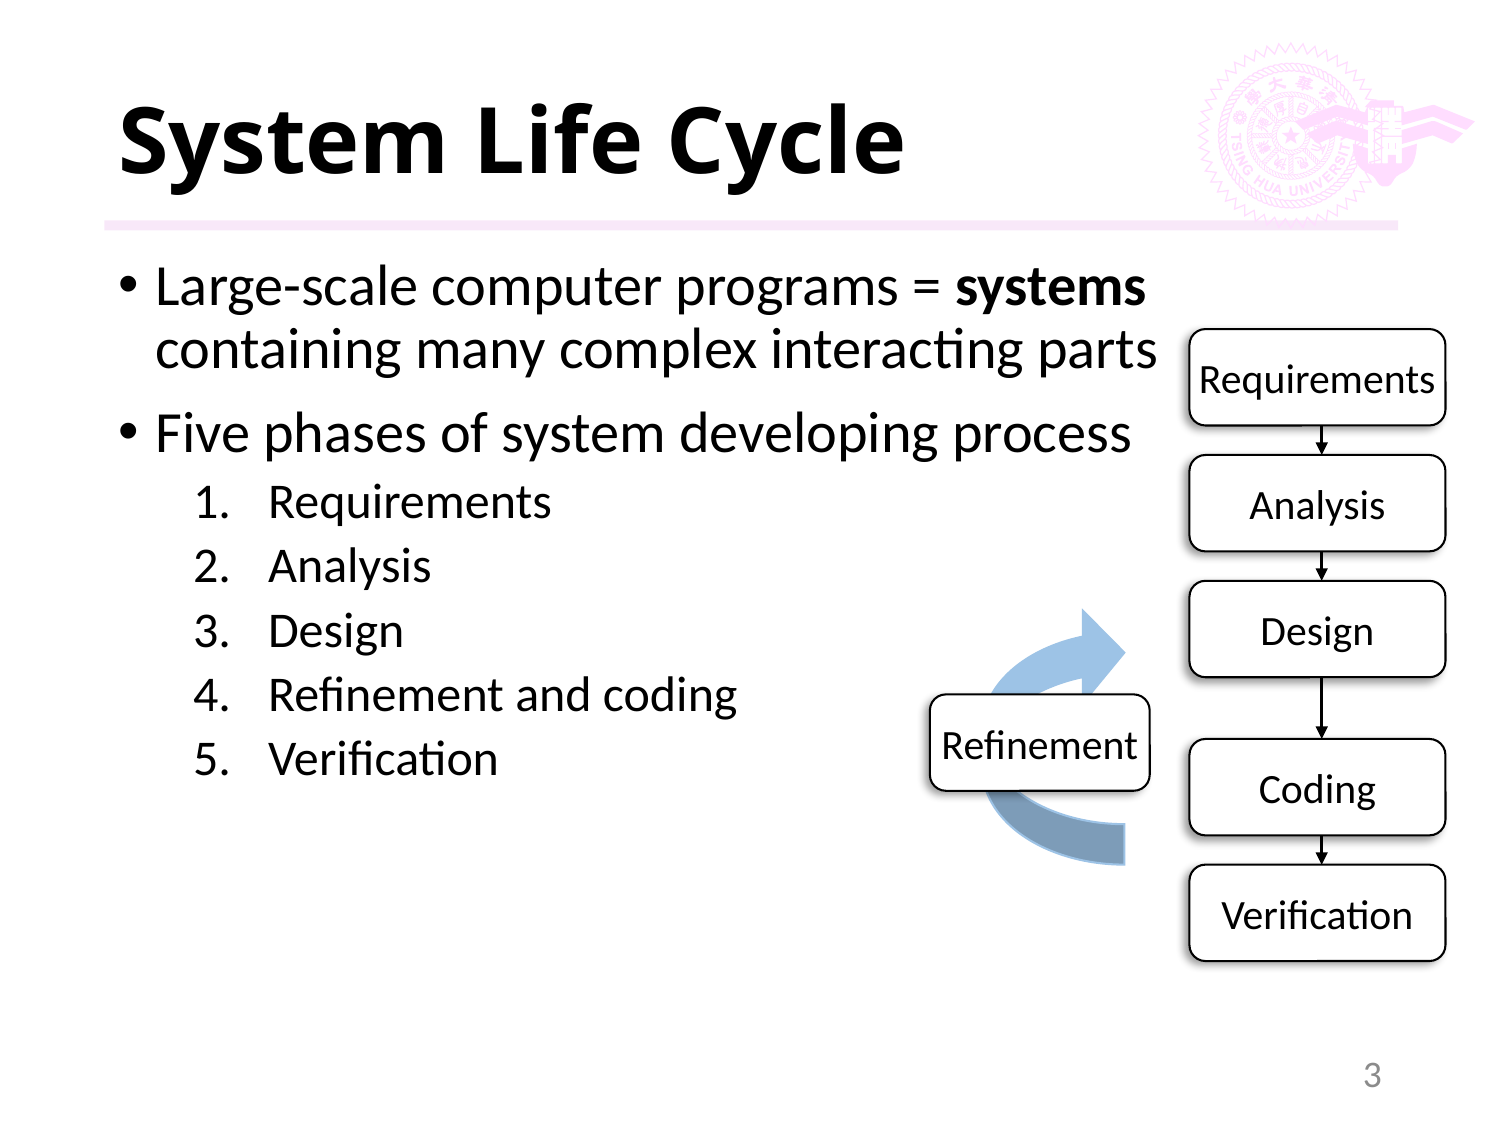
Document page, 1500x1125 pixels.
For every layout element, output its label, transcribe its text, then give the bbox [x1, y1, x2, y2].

text_box Requirements [1188, 328, 1447, 427]
table_cell 0.0066 [994, 803, 1123, 863]
text_box [989, 801, 1126, 866]
title System Life Cycle [103, 59, 1397, 228]
slide_number 3 [1059, 1042, 1397, 1103]
text_box Design [1188, 579, 1447, 679]
text_box Refinement [928, 693, 1151, 792]
text_box [991, 608, 1126, 692]
text_box Verification [1188, 863, 1447, 963]
text_box Analysis [1188, 453, 1447, 553]
list Large-scale computer programs = systems containing many complex interacting parts Five phases of system developing process Requirements Analysis Design Refinement and coding Verification [103, 247, 1397, 1014]
text_box Coding [1188, 737, 1447, 837]
